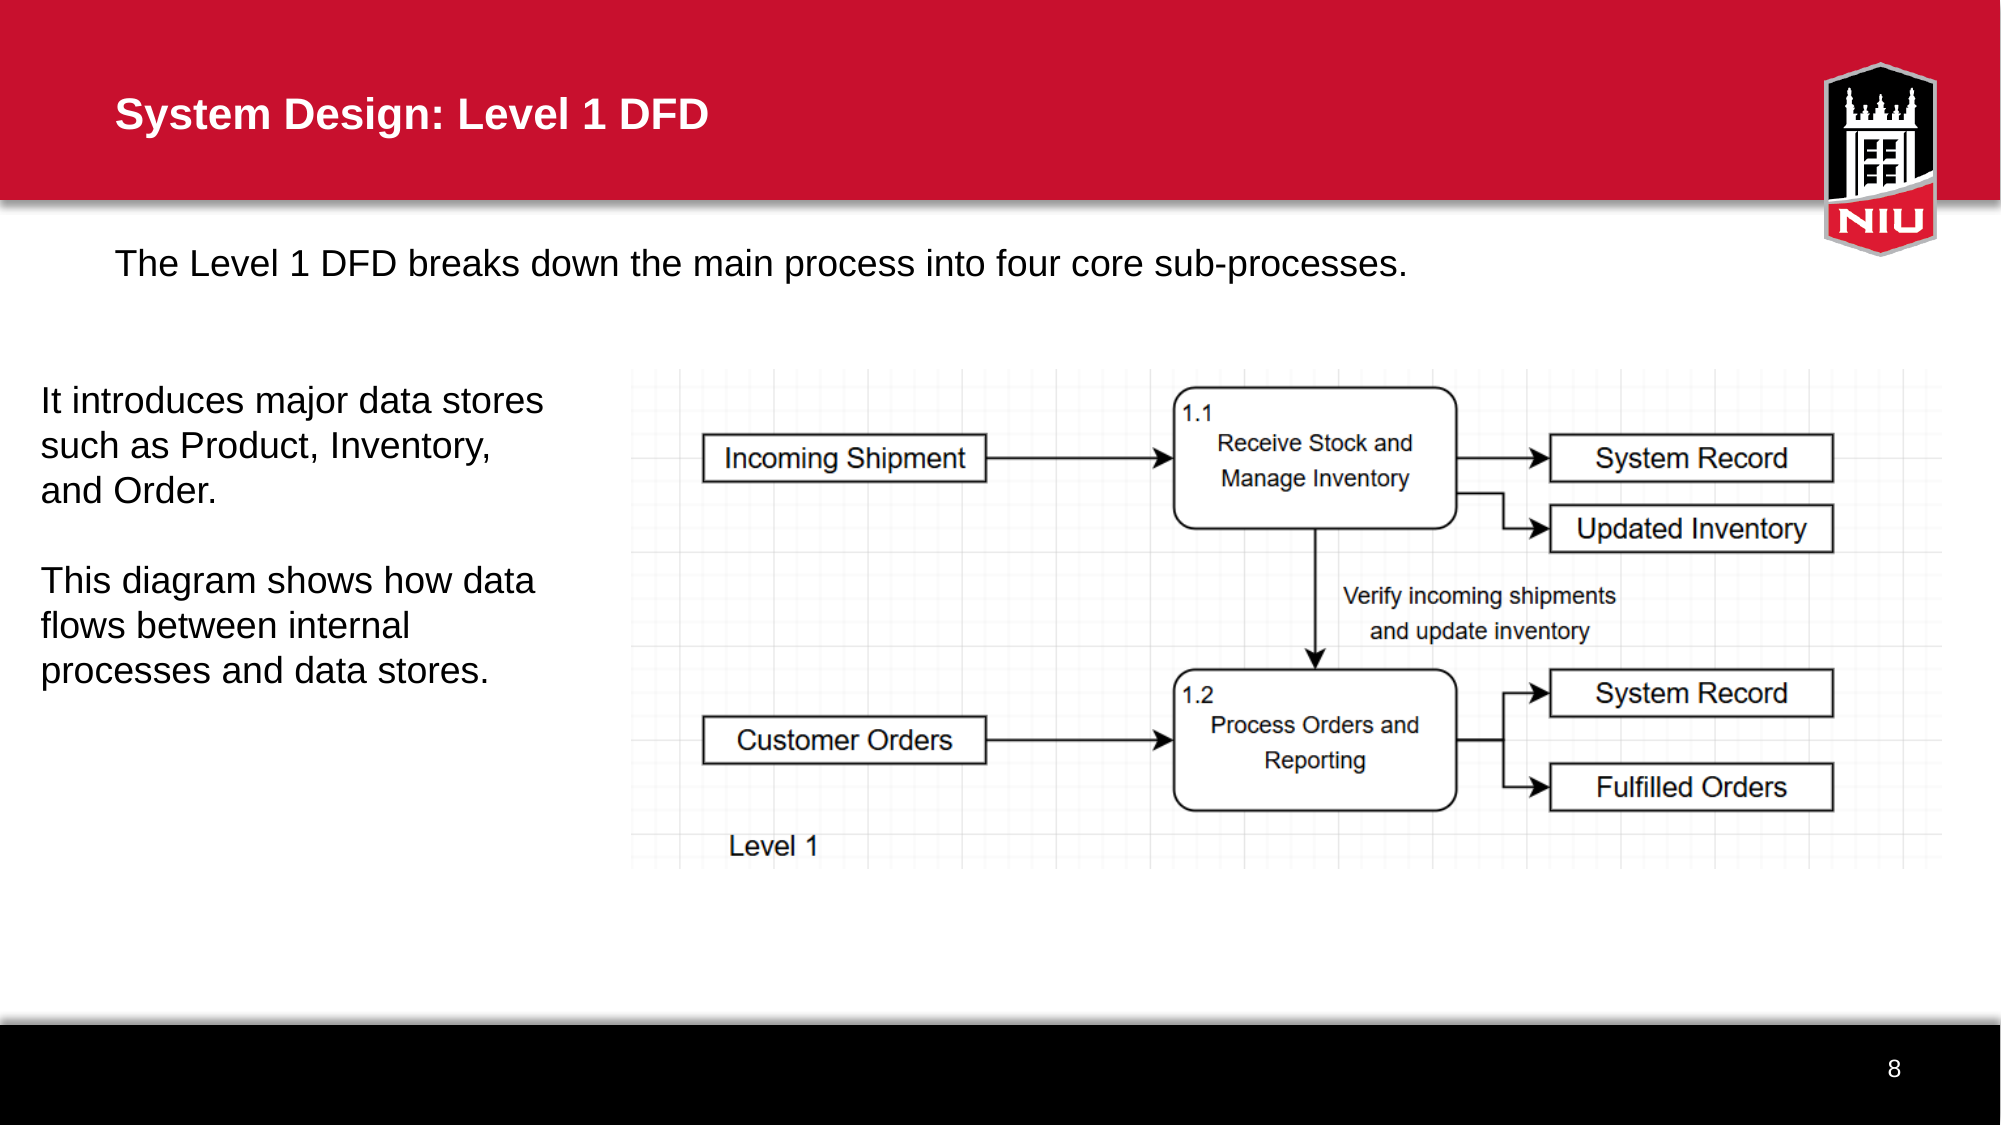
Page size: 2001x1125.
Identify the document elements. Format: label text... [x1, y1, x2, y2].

slide_number 8 [1616, 1037, 1917, 1098]
picture [1824, 62, 1937, 257]
title System Design: Level 1 DFD [99, 24, 1750, 200]
text_box It introduces major data stores such as Product, Inventory, and Order. This diagram shows how data flows between internal processes and data stores. [25, 369, 572, 699]
picture [631, 368, 1942, 870]
text_box The Level 1 DFD breaks down the main process into four core sub-processes. [99, 231, 1672, 291]
